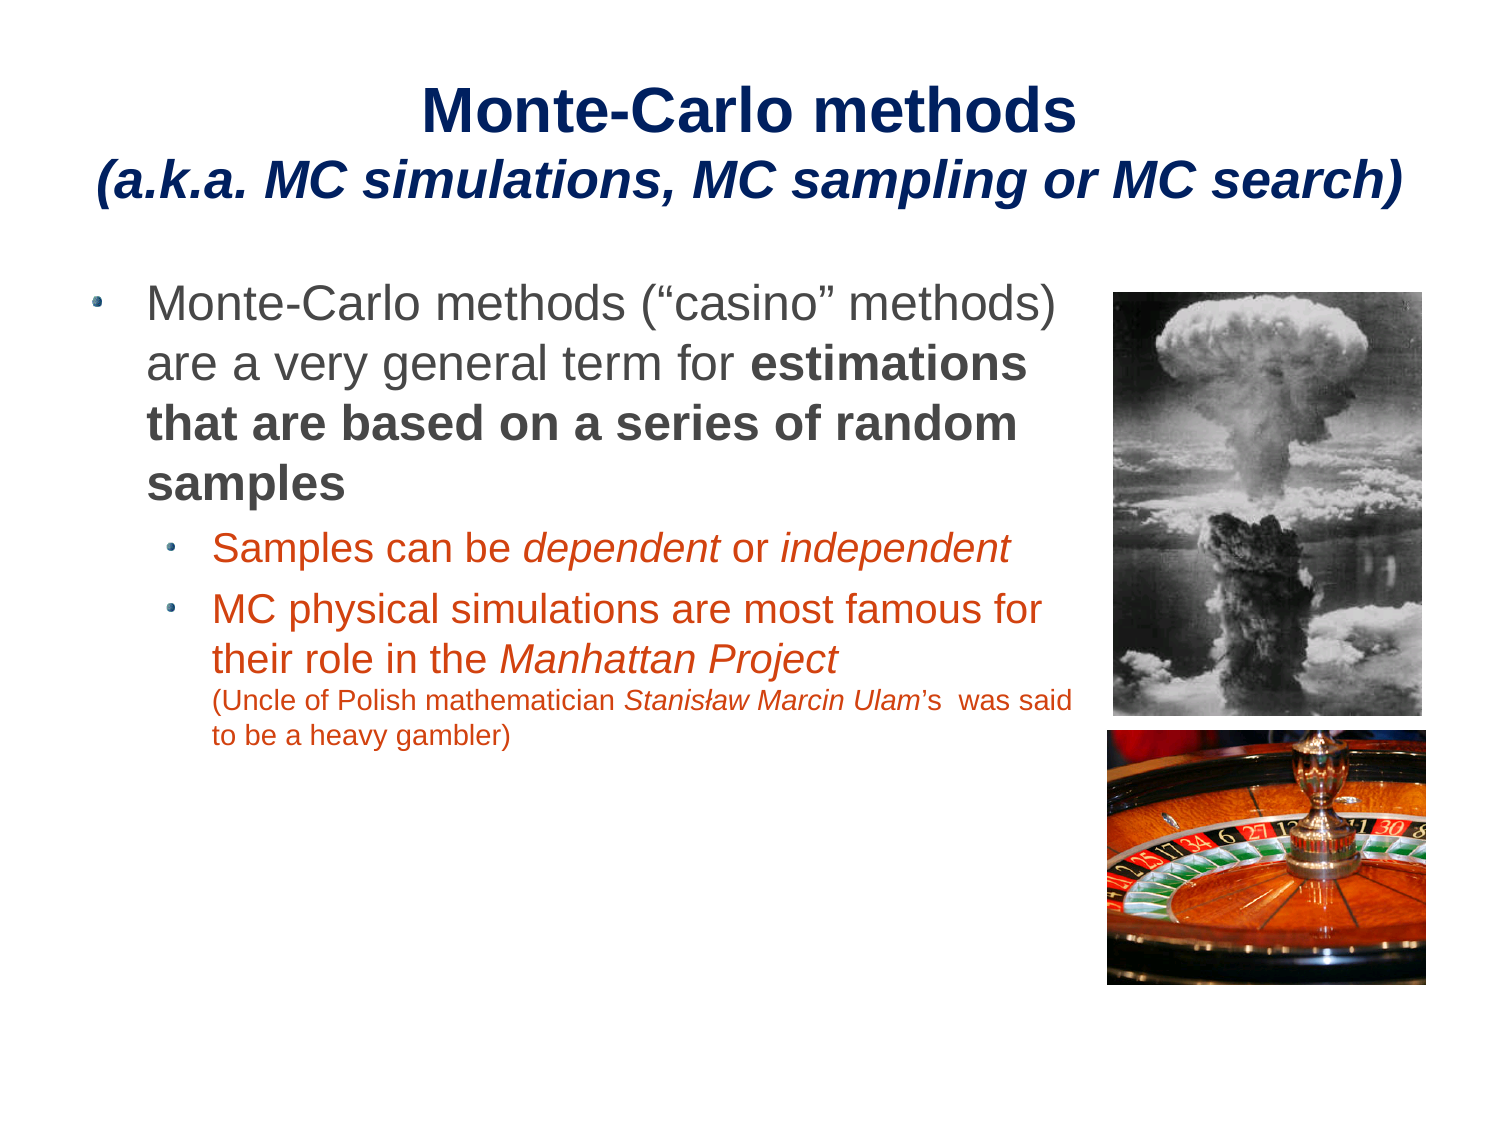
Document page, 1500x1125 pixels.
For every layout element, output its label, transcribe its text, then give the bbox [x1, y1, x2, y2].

picture [1107, 729, 1426, 985]
picture [90, 294, 102, 307]
picture [1112, 292, 1423, 716]
title Monte-Carlo methods (a.k.a. MC simulations, MC sampling or MC search) [74, 27, 1426, 251]
picture [165, 601, 175, 612]
list Monte-Carlo methods (“casino” methods) are a very general term for estimations that are based on a series of random samples Samples can be dependent or independent MC physical simulations are most famous for their role in the Manhattan Project (Uncle of Polish mathematician Stanisław Marcin Ulam’s was said to be a heavy gambler) [74, 261, 1114, 1006]
picture [165, 541, 175, 551]
